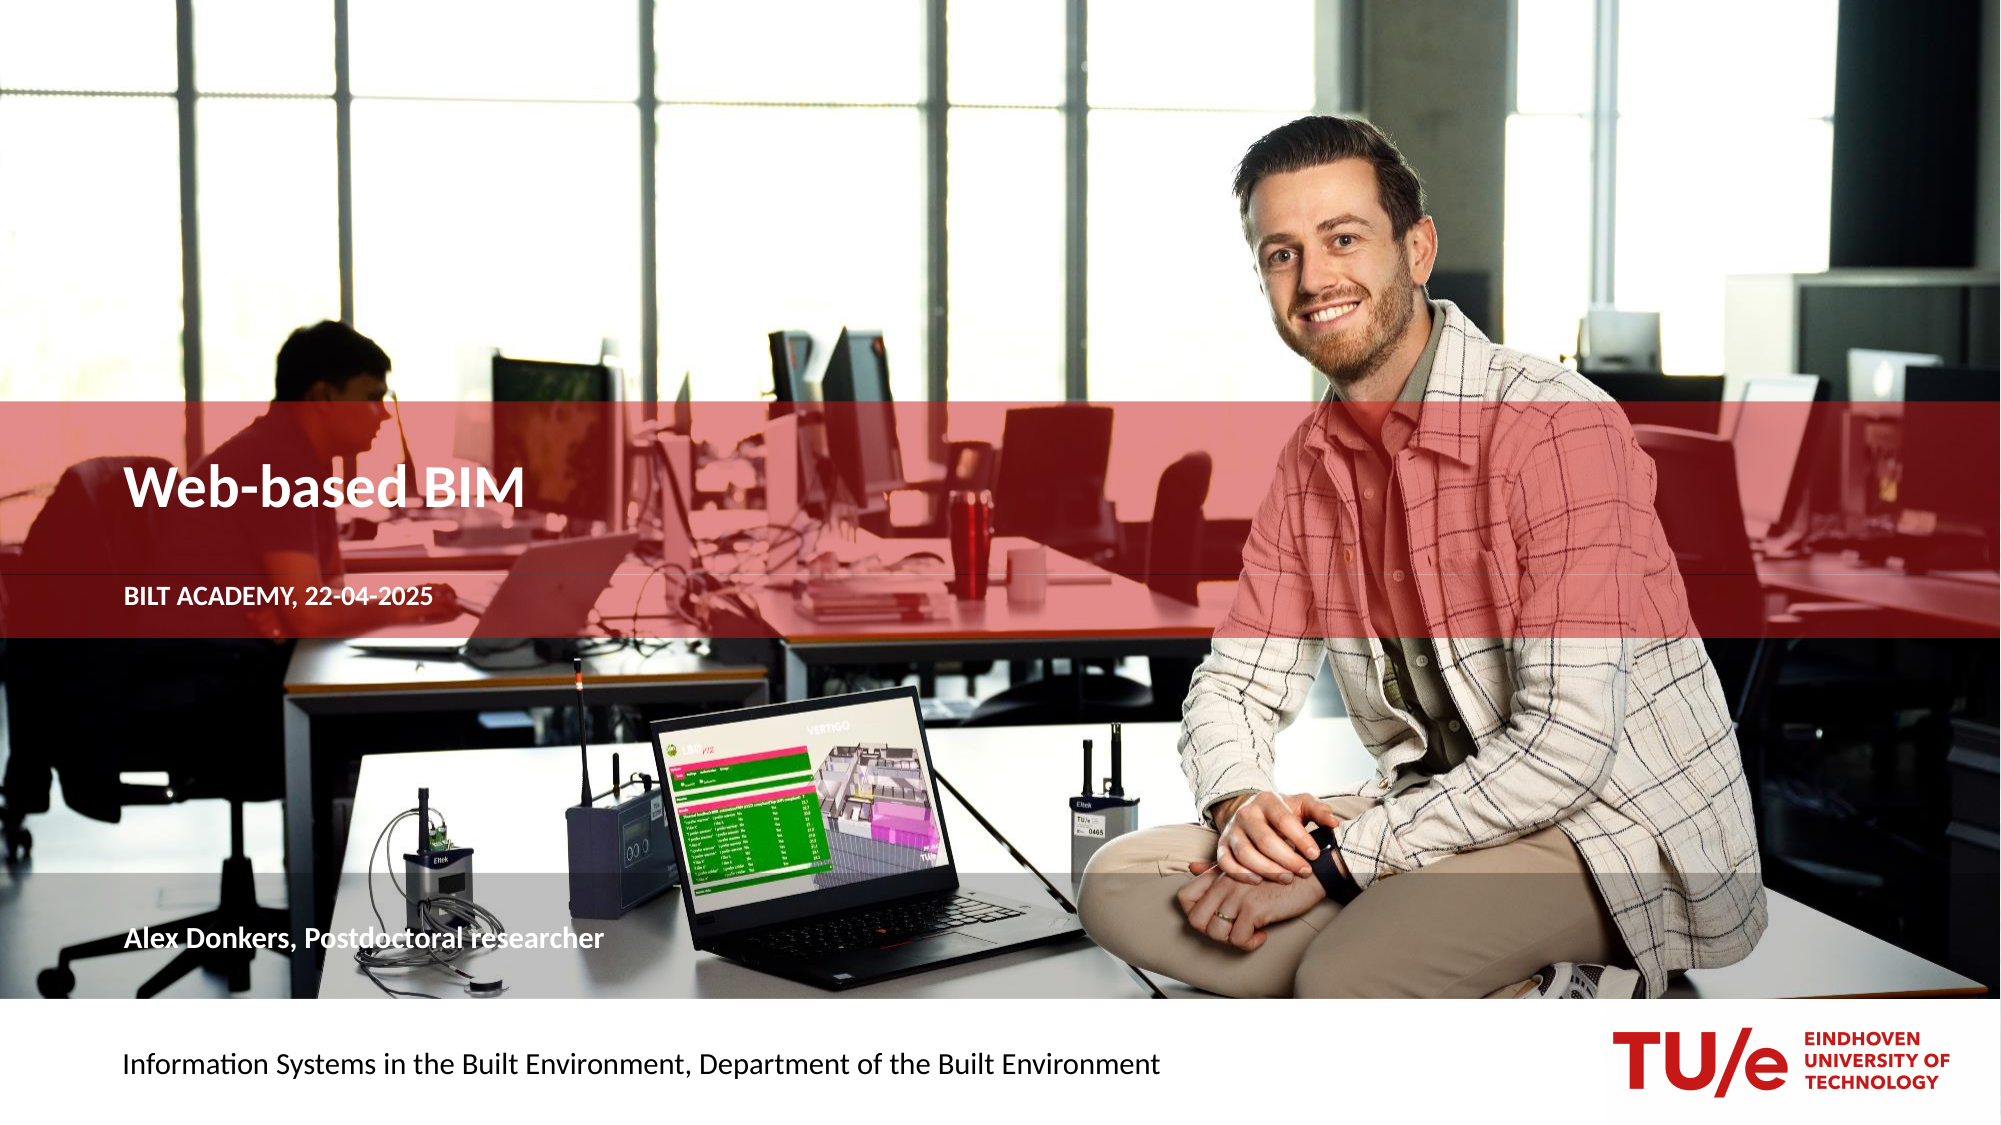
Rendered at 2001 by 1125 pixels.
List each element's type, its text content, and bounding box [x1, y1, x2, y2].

picture [0, 0, 2001, 1125]
list Information Systems in the Built Environment, Department of the Built Environment [0, 999, 1606, 1125]
